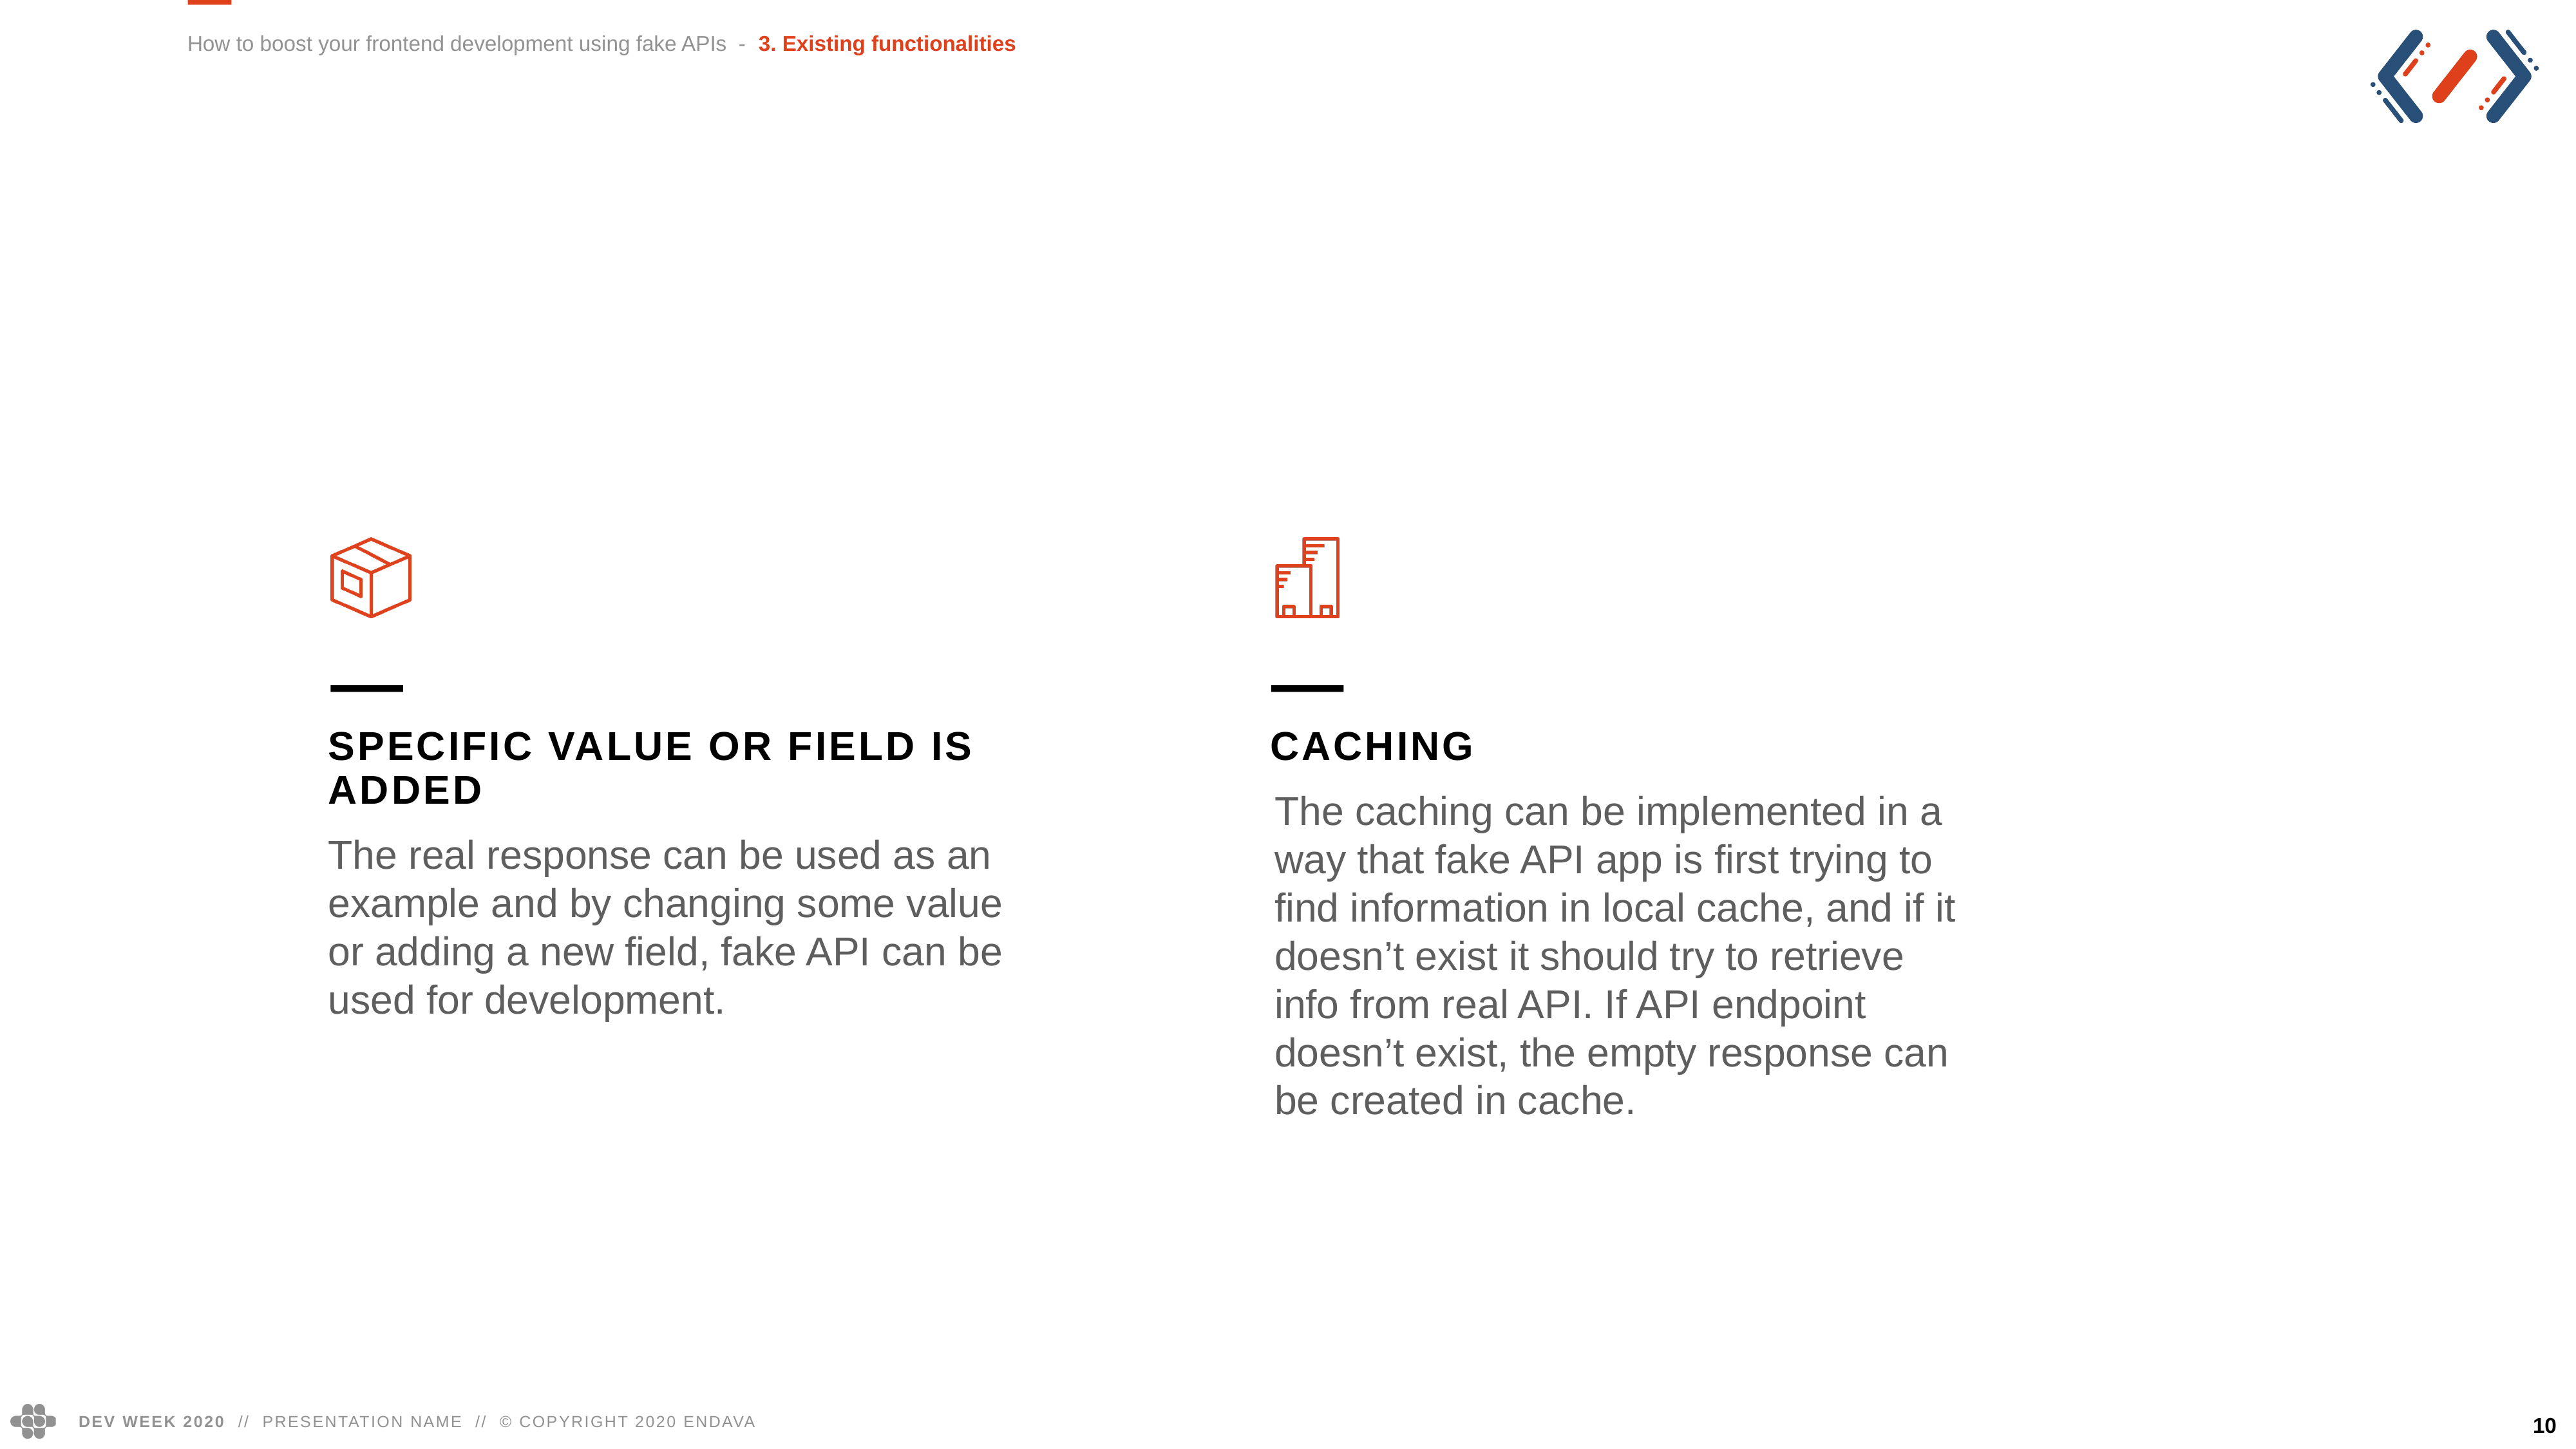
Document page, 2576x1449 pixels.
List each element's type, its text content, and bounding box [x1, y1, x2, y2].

picture [1267, 537, 1348, 618]
text_box The caching can be implemented in a way that fake API app is first trying to find information in local cache, and if it doesn’t exist it should try to retrieve info from real API. If API endpoint doesn’t exist, the empty response can be created in cache. [1267, 777, 1966, 1131]
text_box Caching [1262, 718, 1962, 777]
text_box Specific value or field is added [320, 718, 1019, 820]
text_box [330, 685, 403, 692]
text_box [1271, 685, 1344, 692]
picture [330, 537, 412, 618]
text_box The real response can be used as an example and by changing some value or adding a new field, fake API can be used for development. [320, 821, 1019, 1030]
list How to boost your frontend development using fake APIs - 3. Existing functionalities [179, 21, 1036, 64]
slide_number 10 [2523, 1403, 2565, 1445]
picture [2309, 0, 2576, 209]
